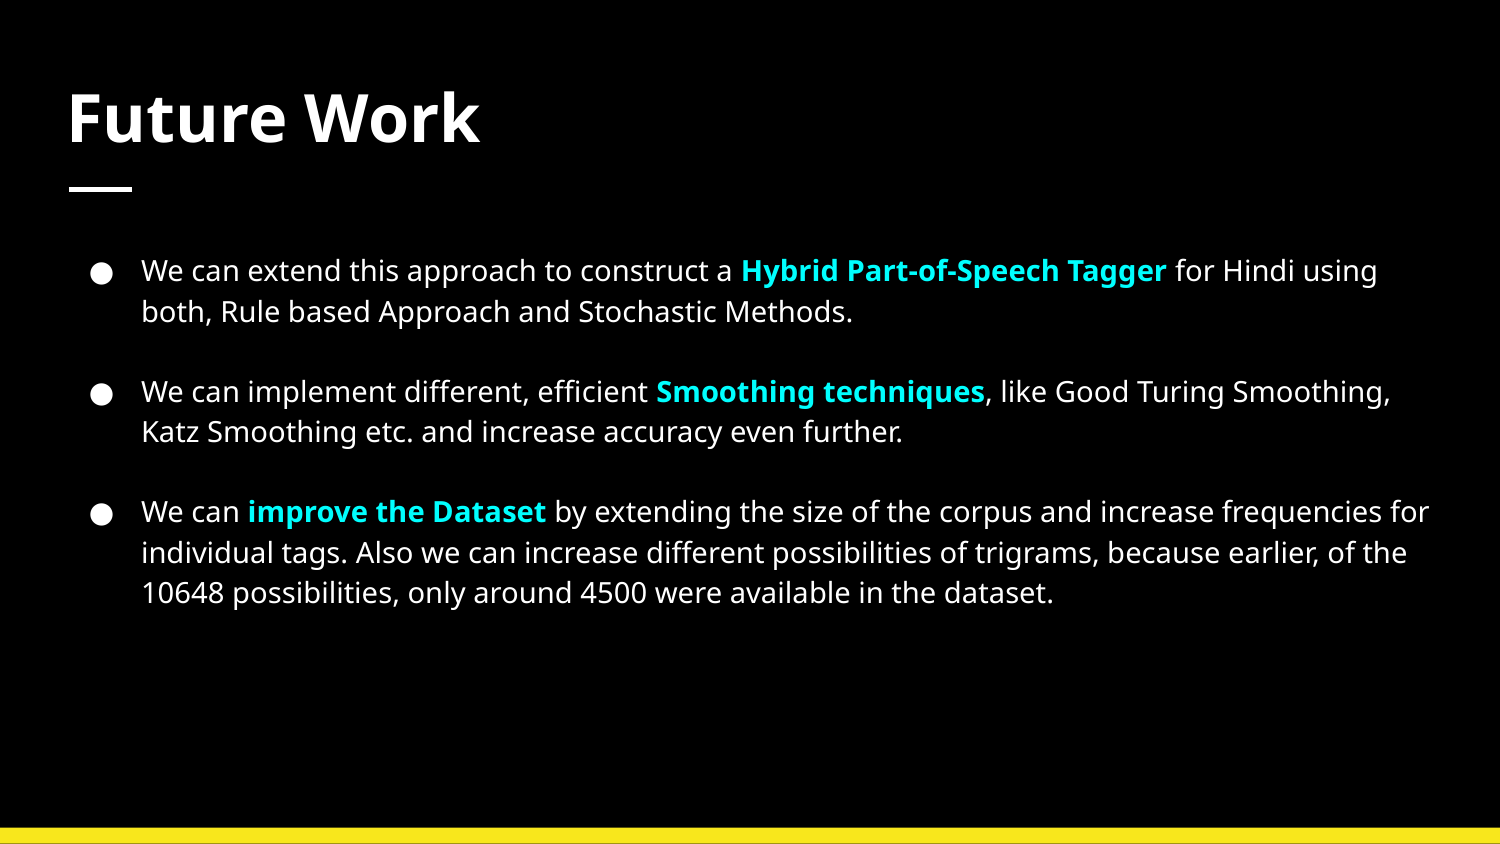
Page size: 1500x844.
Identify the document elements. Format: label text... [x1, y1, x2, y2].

title Future Work [51, 61, 1449, 167]
list We can extend this approach to construct a Hybrid Part-of-Speech Tagger for Hindi using both, Rule based Approach and Stochastic Methods. We can implement different, efficient Smoothing techniques, like Good Turing Smoothing, Katz Smoothing etc. and increase accuracy even further. We can improve the Dataset by extending the size of the corpus and increase frequencies for individual tags. Also we can increase different possibilities of trigrams, because earlier, of the 10648 possibilities, only around 4500 were available in the dataset. [51, 232, 1449, 750]
